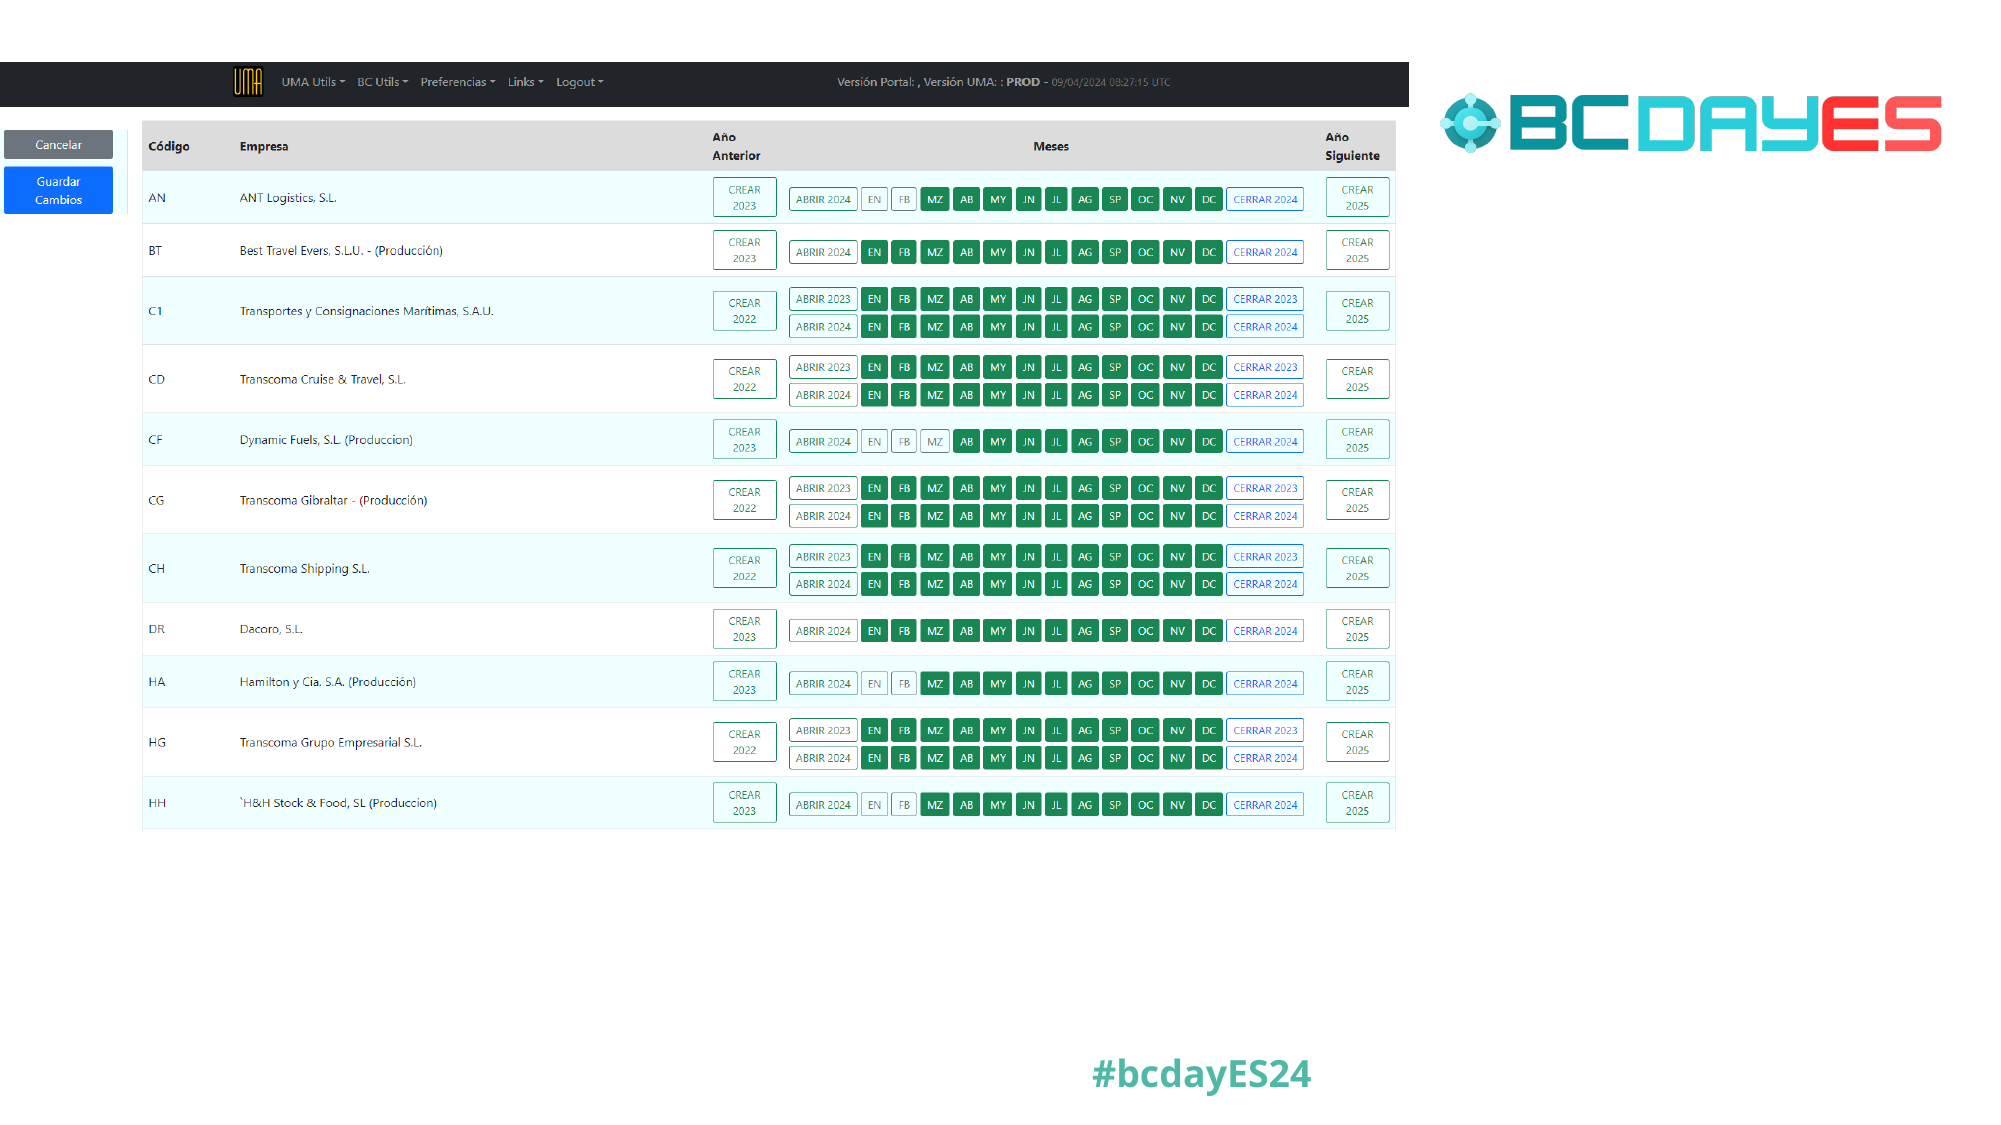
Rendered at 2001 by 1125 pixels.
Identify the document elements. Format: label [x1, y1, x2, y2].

picture [0, 61, 1409, 833]
picture [1434, 0, 1960, 291]
